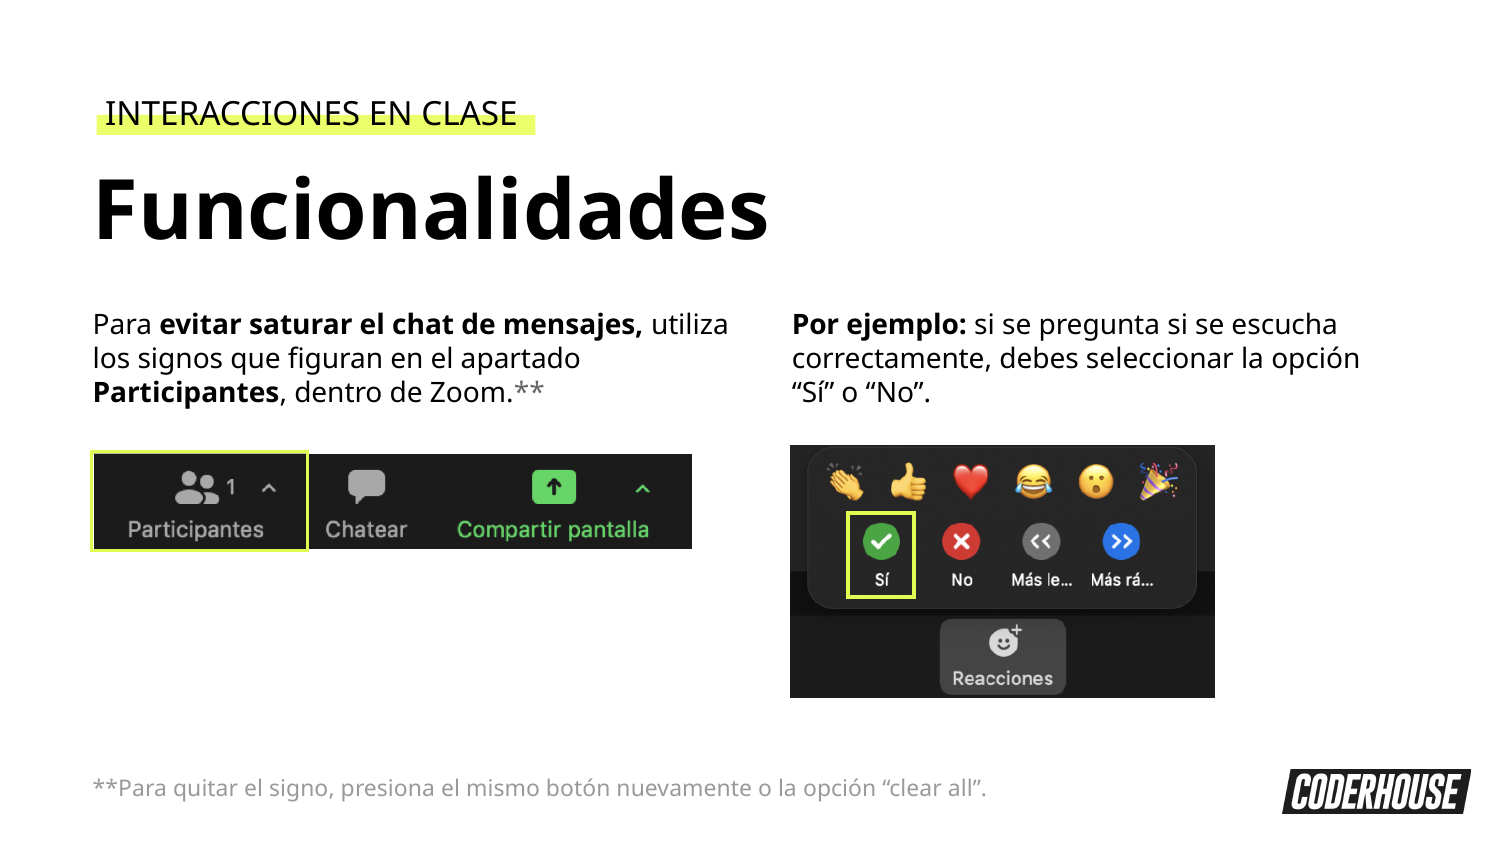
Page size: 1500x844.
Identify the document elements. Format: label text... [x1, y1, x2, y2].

text_box **Para quitar el signo, presiona el mismo botón nuevamente o la opción “clear all”. [77, 760, 1236, 816]
text_box Funcionalidades [77, 152, 1421, 273]
text_box INTERACCIONES EN CLASE [90, 76, 866, 147]
picture [89, 450, 693, 552]
text_box Para evitar saturar el chat de mensajes, utiliza los signos que figuran en el apartado Participantes, dentro de Zoom.** [77, 291, 750, 423]
text_box Por ejemplo: si se pregunta si se escucha correctamente, debes seleccionar la opción “Sí” o “No”. [776, 291, 1421, 423]
picture [790, 445, 1215, 698]
picture [1281, 769, 1471, 814]
